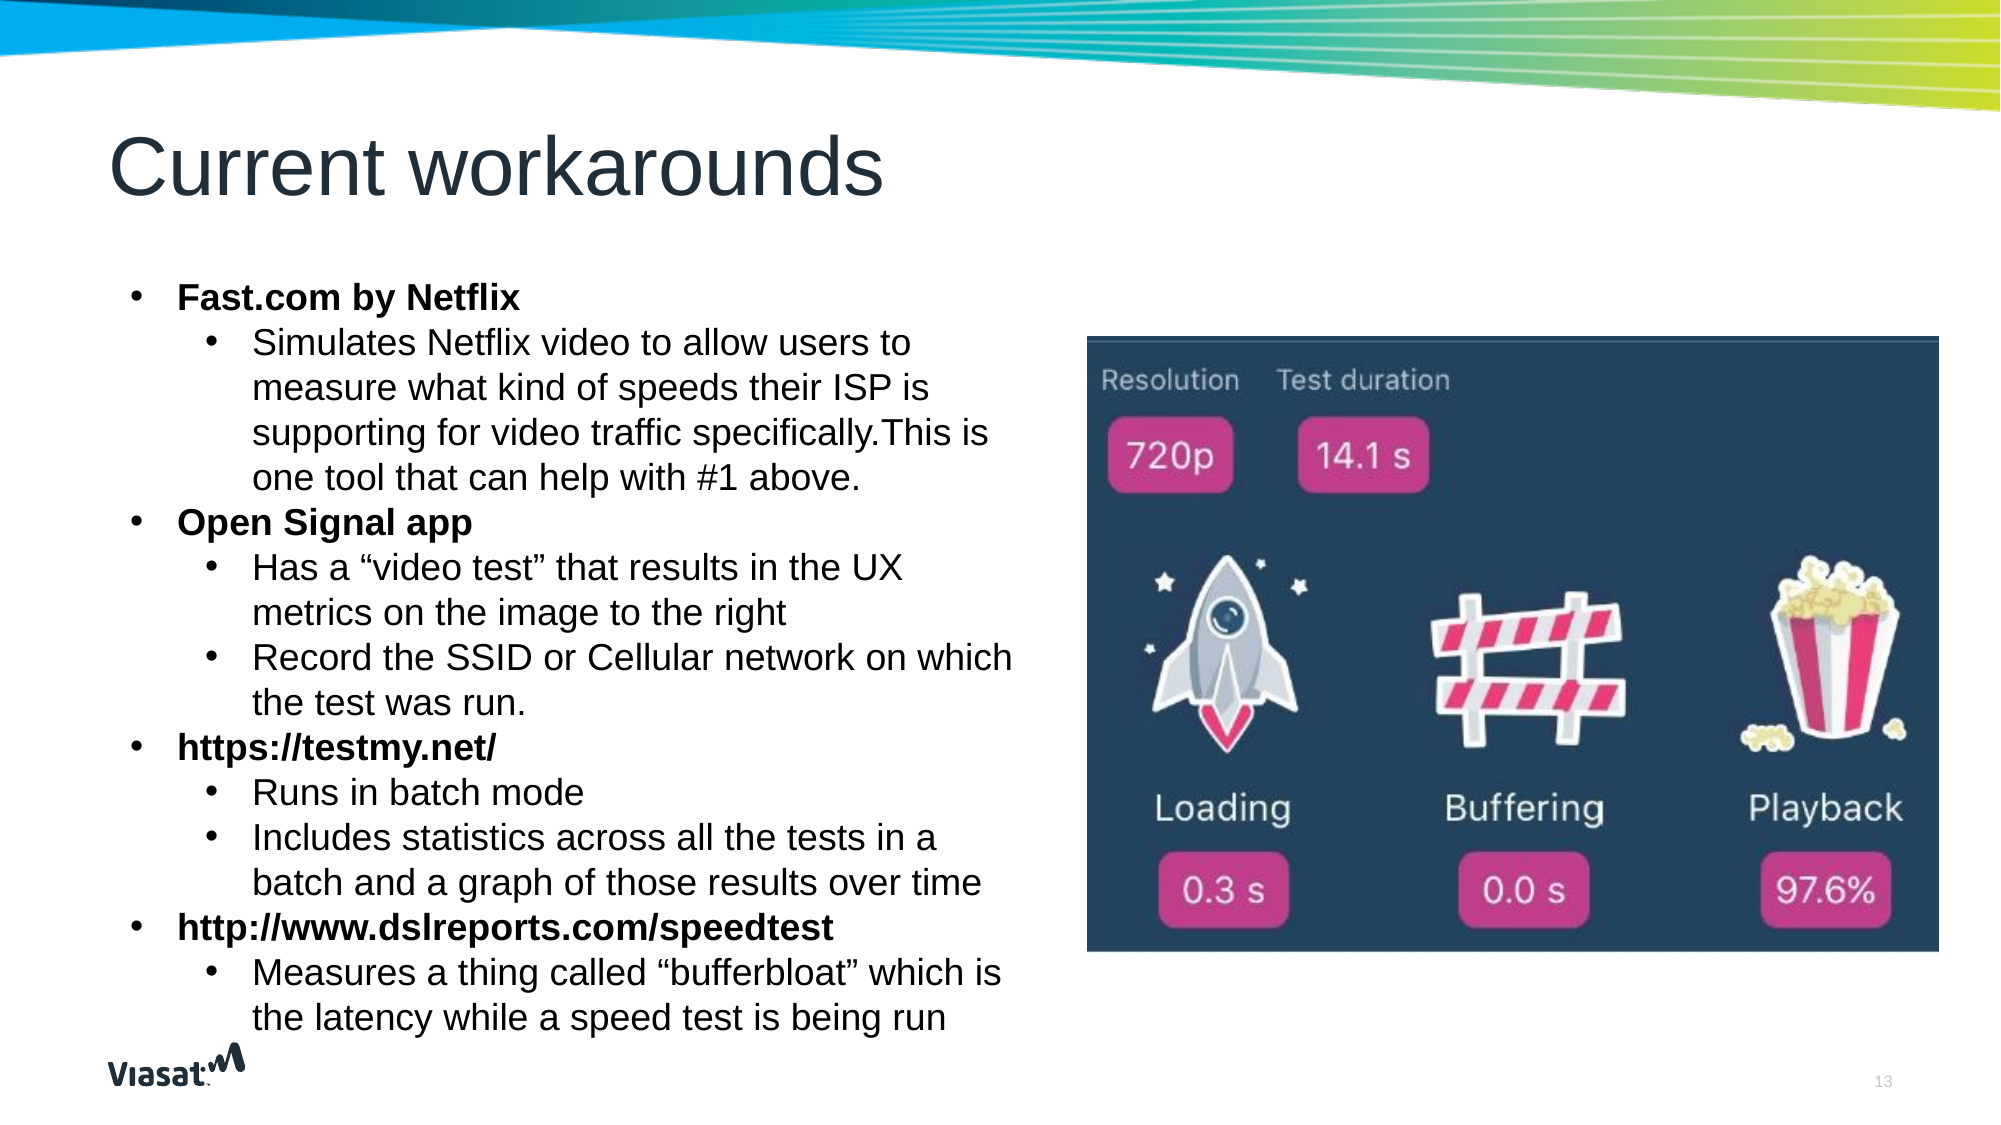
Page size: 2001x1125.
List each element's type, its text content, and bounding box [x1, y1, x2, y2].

text_box Fast.com by Netflix Simulates Netflix video to allow users to measure what kind of speeds their ISP is supporting for video traffic specifically.This is one tool that can help with #1 above. Open Signal app Has a “video test” that results in the UX metrics on the image to the right Record the SSID or Cellular network on which the test was run. https://testmy.net/ Runs in batch mode Includes statistics across all the tests in a batch and a graph of those results over time http://www.dslreports.com/speedtest Measures a thing called “bufferbloat” which is the latency while a speed test is being run [130, 273, 1016, 958]
picture [1087, 336, 1939, 958]
picture [37, 0, 104, 4]
slide_number 13 [1811, 1063, 1908, 1097]
picture [0, 0, 2000, 112]
title Current workarounds [108, 99, 1892, 238]
